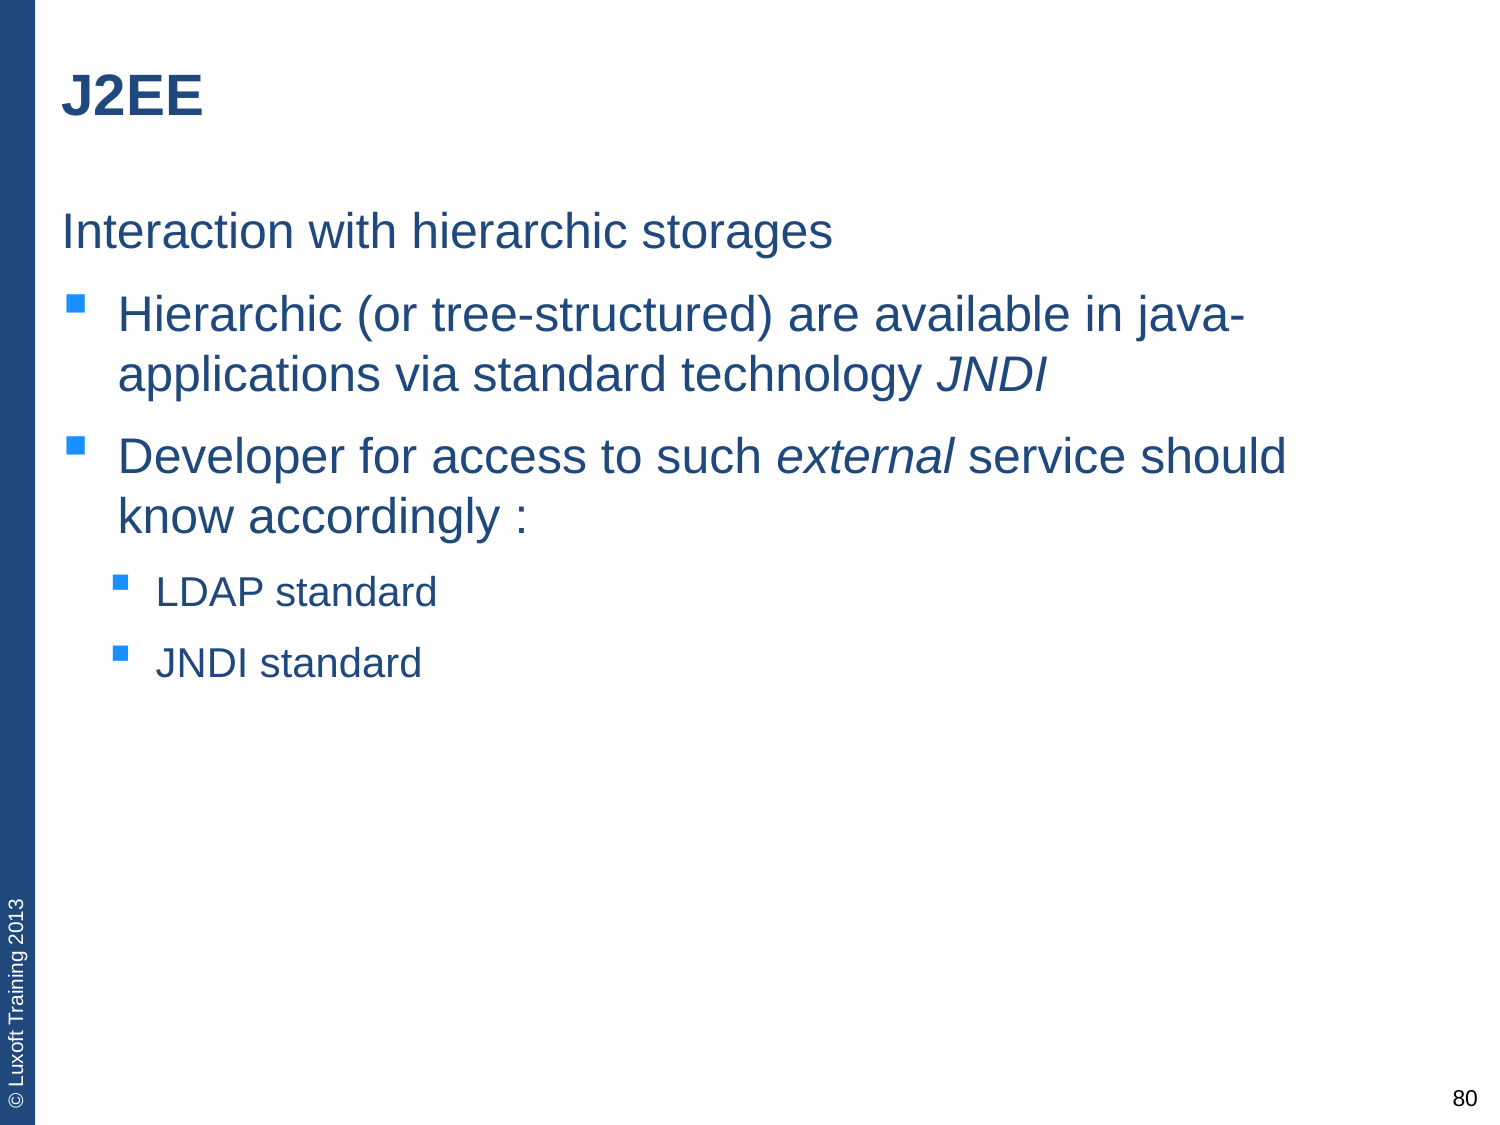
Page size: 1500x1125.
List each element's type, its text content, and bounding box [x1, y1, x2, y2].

title J2EE [46, 20, 1397, 165]
list Interaction with hierarchic storages Hierarchic (or tree-structured) are available in java-applications via standard technology JNDI Developer for access to such external service should know accordingly : LDAP standard JNDI standard [46, 191, 1397, 907]
text_box [151, 184, 1500, 280]
